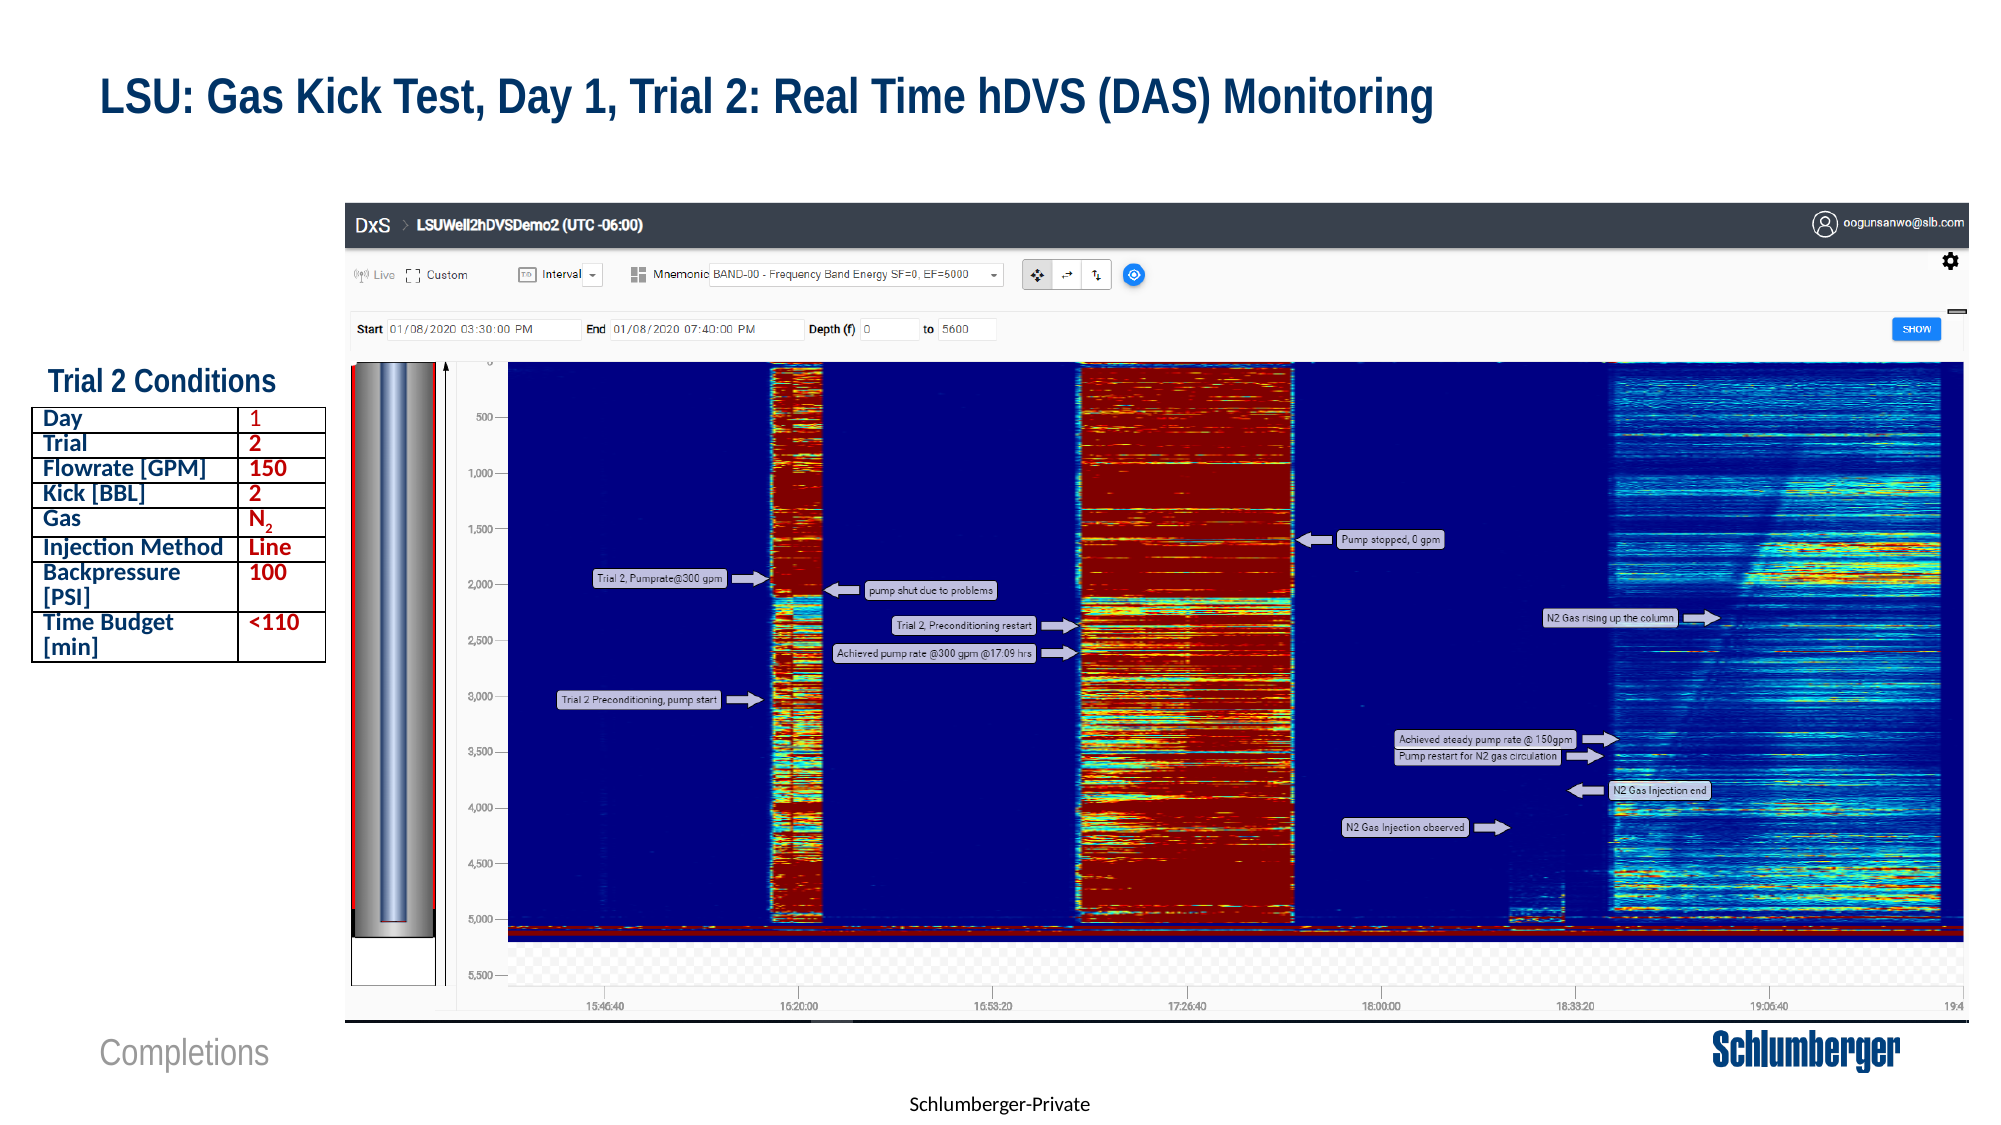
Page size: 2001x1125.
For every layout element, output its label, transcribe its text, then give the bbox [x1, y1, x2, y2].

table_cell N2 [239, 509, 325, 536]
table_cell Flowrate [GPM] [33, 459, 237, 482]
table_cell 150 [239, 459, 325, 482]
table_cell <110 [239, 613, 325, 661]
table_header 1 [239, 408, 325, 432]
table_cell 2 [239, 434, 325, 457]
table_cell Backpressure [PSI] [33, 563, 237, 611]
title LSU: Gas Kick Test, Day 1, Trial 2: Real Time hDVS (DAS) Monitoring [84, 0, 1916, 188]
text_box Trial 2 Conditions [33, 351, 292, 407]
table_cell 2 [239, 484, 325, 507]
table_cell Gas [33, 509, 237, 536]
table_cell Injection Method [33, 538, 237, 561]
table_cell Trial [33, 434, 237, 457]
table_header Day [33, 408, 237, 432]
table_cell Kick [BBL] [33, 484, 237, 507]
table_cell Line [239, 538, 325, 561]
table_cell 100 [239, 563, 325, 611]
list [344, 201, 1969, 1024]
table_cell Time Budget [min] [33, 613, 237, 661]
